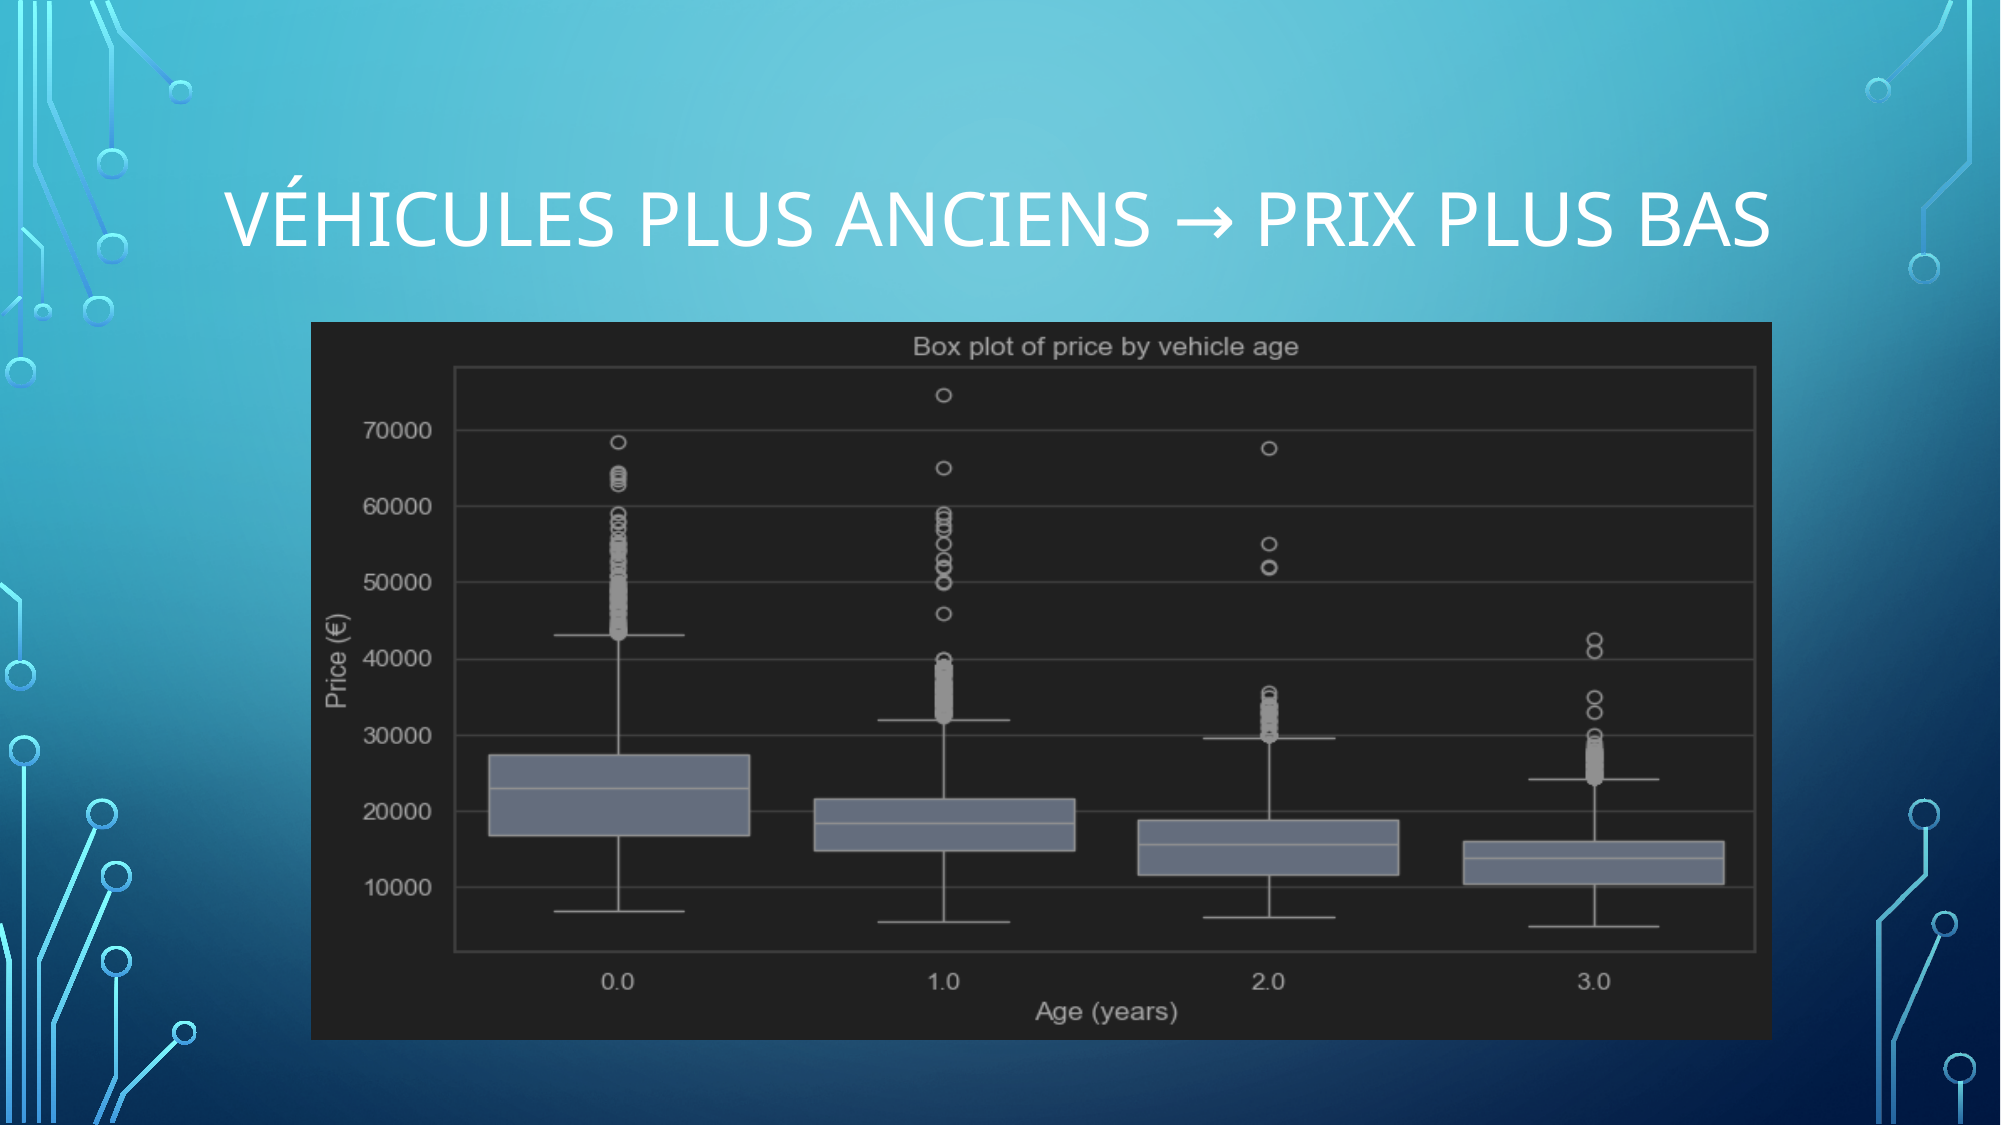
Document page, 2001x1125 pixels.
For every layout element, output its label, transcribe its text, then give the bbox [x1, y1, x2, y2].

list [311, 321, 1772, 1040]
title Véhicules plus anciens → prix plus bas [187, 101, 1813, 344]
